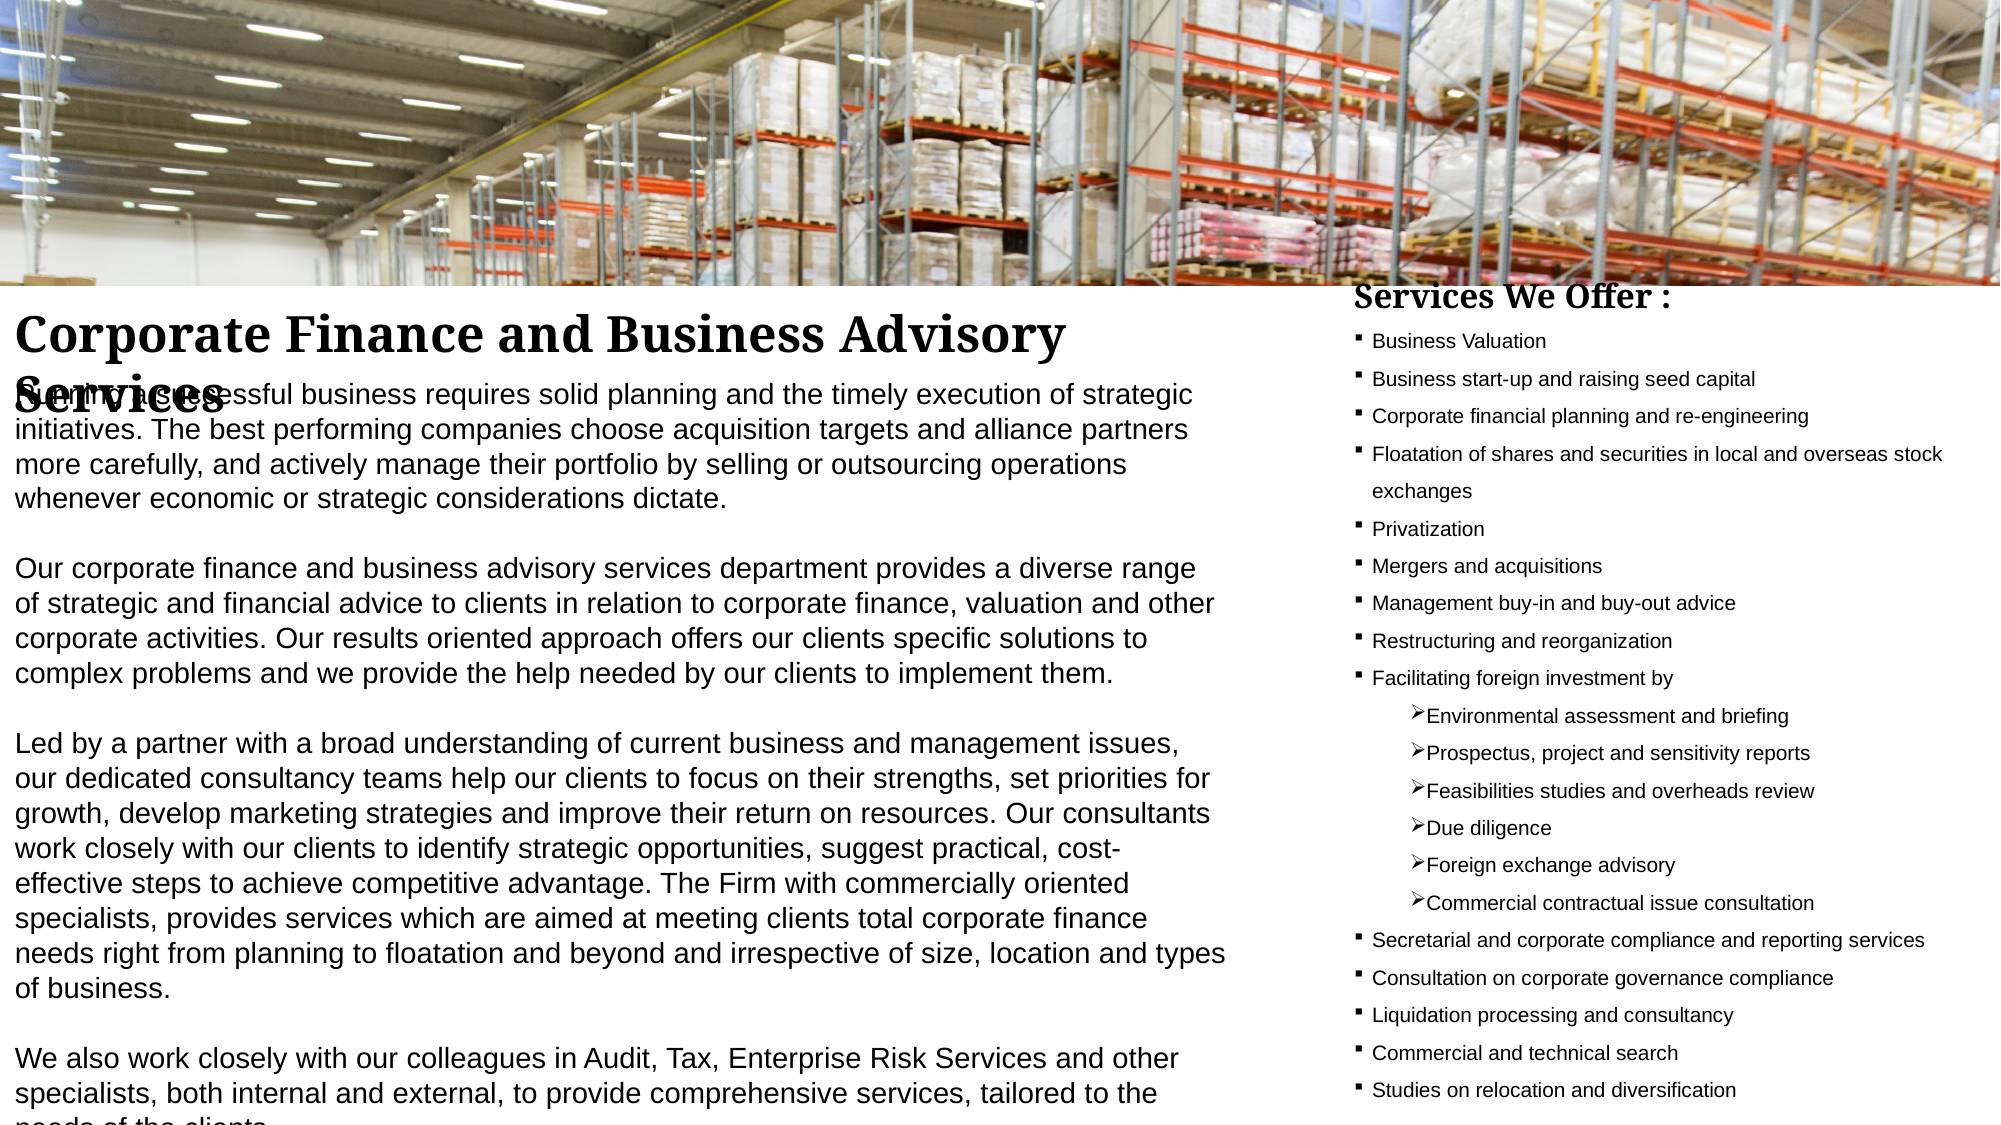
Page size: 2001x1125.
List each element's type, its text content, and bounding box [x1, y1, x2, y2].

picture [0, 0, 2000, 286]
text_box Running a successful business requires solid planning and the timely execution of strategic initiatives. The best performing companies choose acquisition targets and alliance partners more carefully, and actively manage their portfolio by selling or outsourcing operations whenever economic or strategic considerations dictate. Our corporate finance and business advisory services department provides a diverse range of strategic and financial advice to clients in relation to corporate finance, valuation and other corporate activities. Our results oriented approach offers our clients specific solutions to complex problems and we provide the help needed by our clients to implement them. Led by a partner with a broad understanding of current business and management issues, our dedicated consultancy teams help our clients to focus on their strengths, set priorities for growth, develop marketing strategies and improve their return on resources. Our consultants work closely with our clients to identify strategic opportunities, suggest practical, cost-effective steps to achieve competitive advantage. The Firm with commercially oriented specialists, provides services which are aimed at meeting clients total corporate finance needs right from planning to floatation and beyond and irrespective of size, location and types of business. We also work closely with our colleagues in Audit, Tax, Enterprise Risk Services and other specialists, both internal and external, to provide comprehensive services, tailored to the needs of the clients. [0, 367, 1246, 1125]
text_box Services We Offer : Business Valuation Business start-up and raising seed capital Corporate financial planning and re-engineering Floatation of shares and securities in local and overseas stock exchanges Privatization Mergers and acquisitions Management buy-in and buy-out advice Restructuring and reorganization Facilitating foreign investment by Environmental assessment and briefing Prospectus, project and sensitivity reports Feasibilities studies and overheads review Due diligence Foreign exchange advisory Commercial contractual issue consultation Secretarial and corporate compliance and reporting services Consultation on corporate governance compliance Liquidation processing and consultancy Commercial and technical search Studies on relocation and diversification [1339, 286, 2000, 1110]
text_box Corporate Finance and Business Advisory Services [0, 295, 1150, 430]
